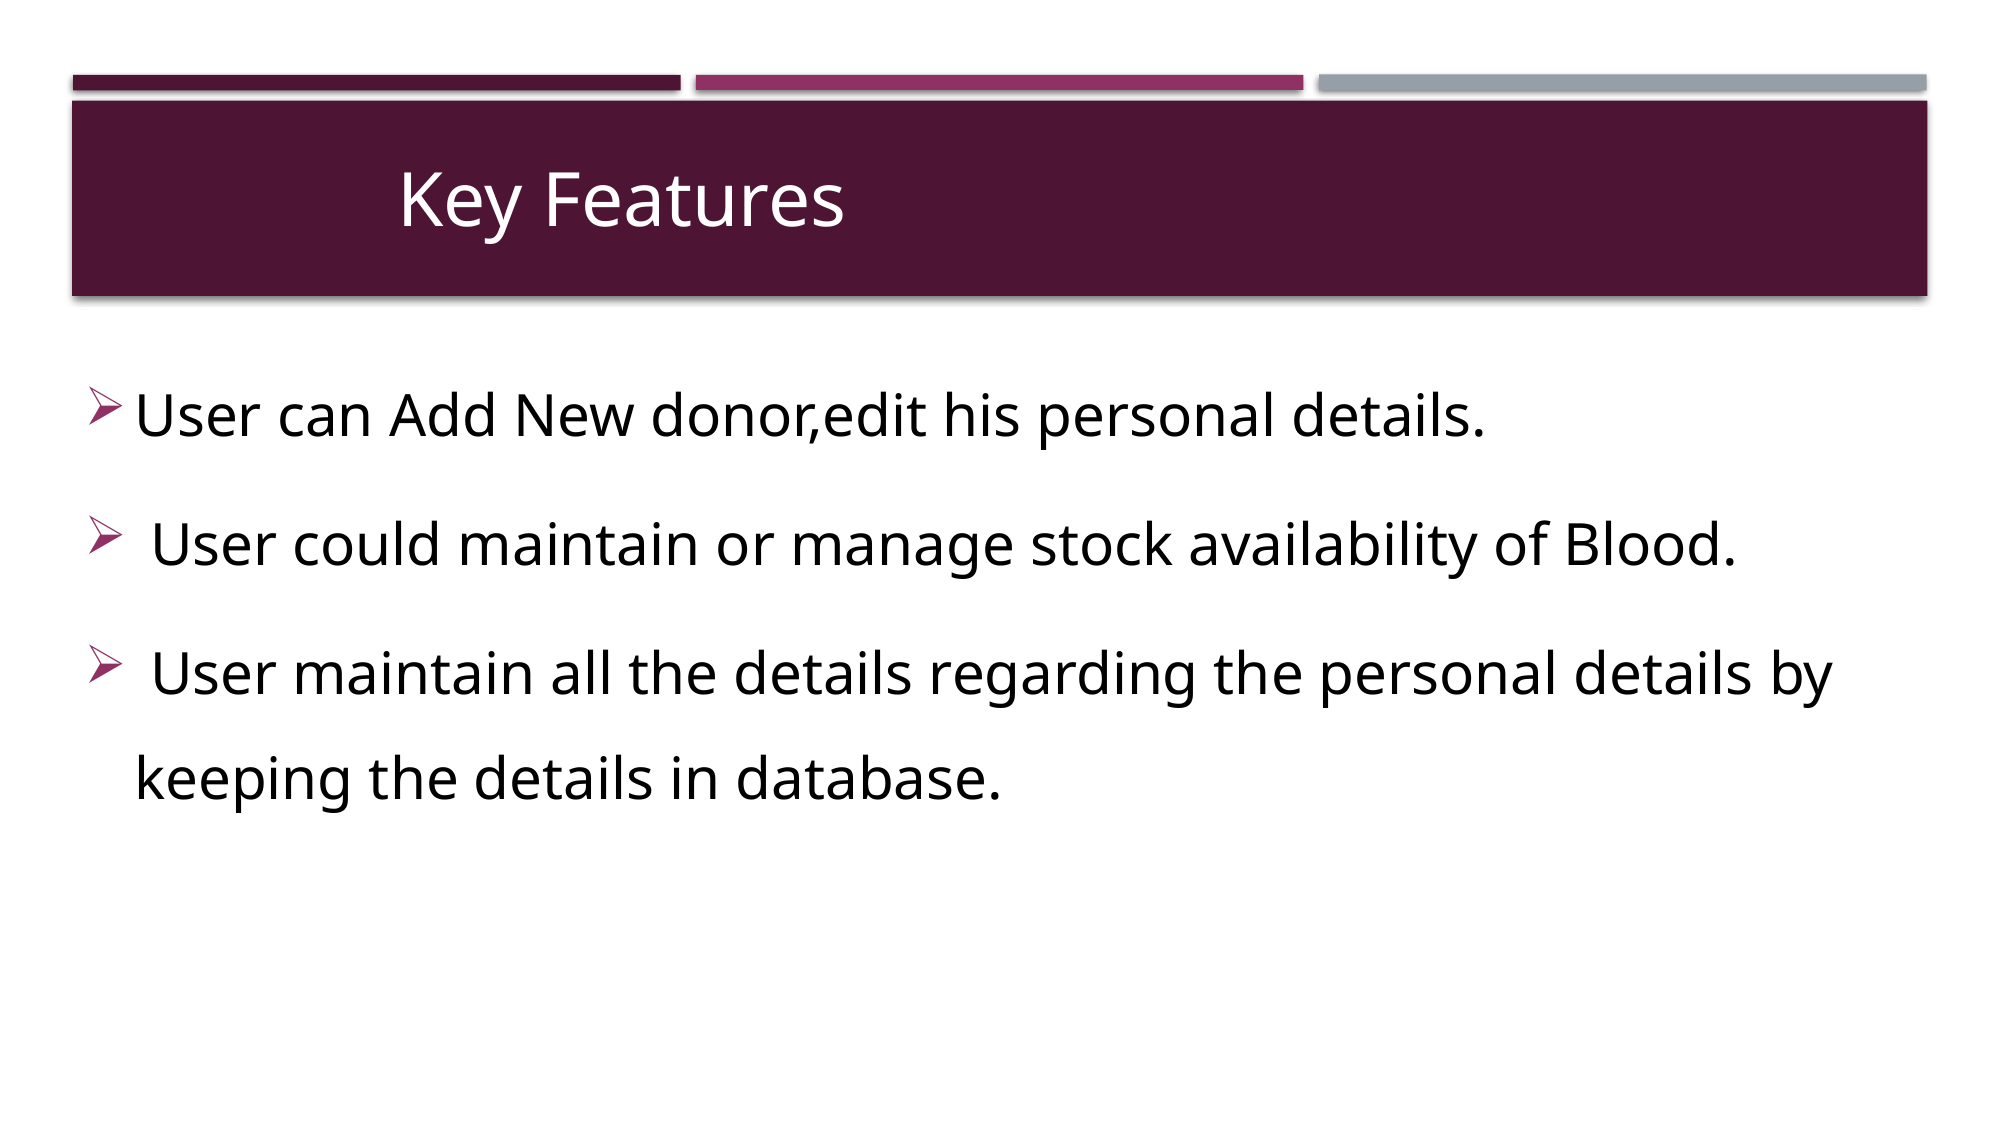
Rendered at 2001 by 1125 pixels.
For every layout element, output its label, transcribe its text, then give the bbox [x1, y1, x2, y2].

list User can Add New donor,edit his personal details. User could maintain or manage stock availability of Blood. User maintain all the details regarding the personal details by keeping the details in database. [69, 166, 1929, 988]
title Key Features [11, 31, 1737, 249]
